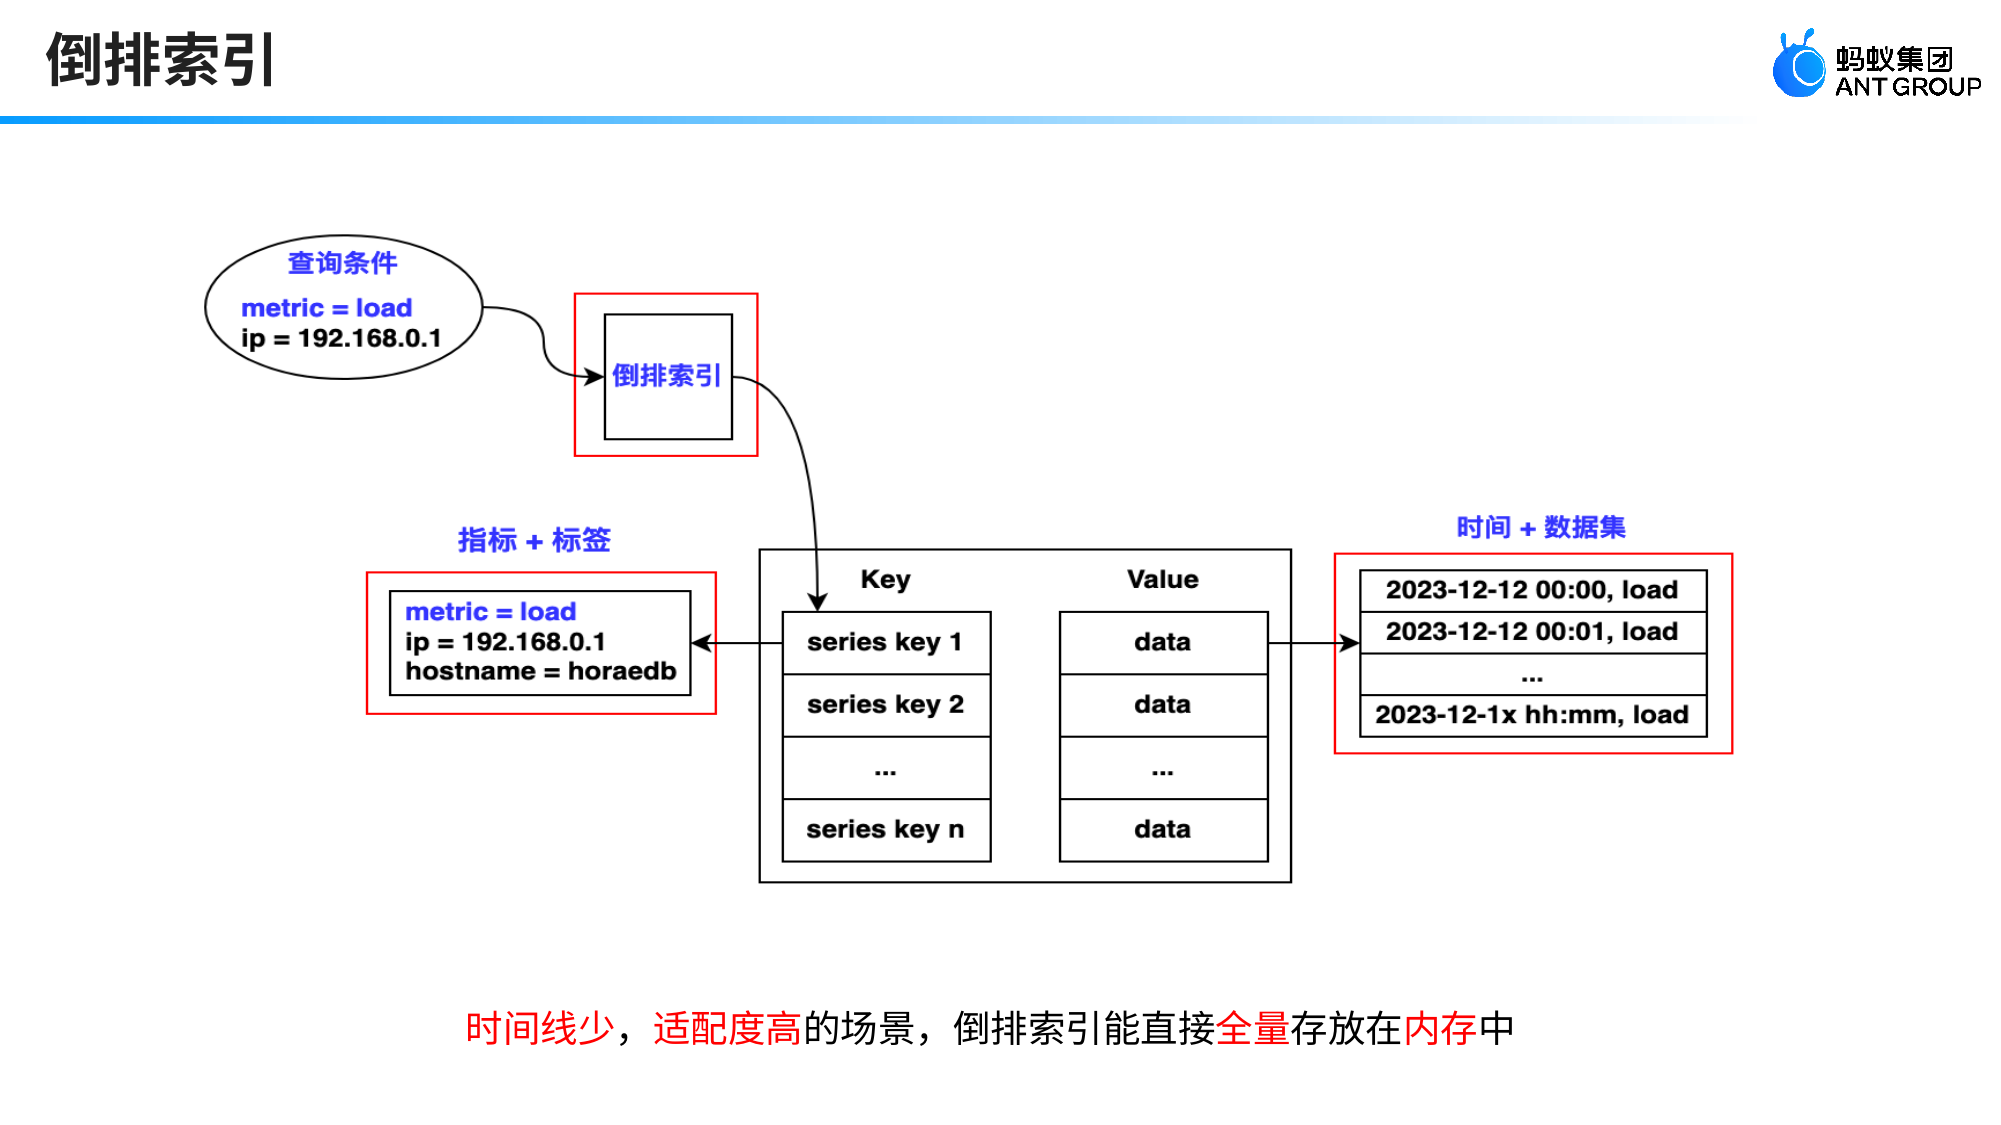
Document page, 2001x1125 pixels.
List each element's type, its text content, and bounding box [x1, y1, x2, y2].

picture [1779, 28, 1981, 97]
text_box 时间线少，适配度高的场景，倒排索引能直接全量存放在内存中 [451, 997, 1570, 1058]
text_box 倒排索引 [30, 10, 1779, 106]
picture [195, 225, 1752, 900]
